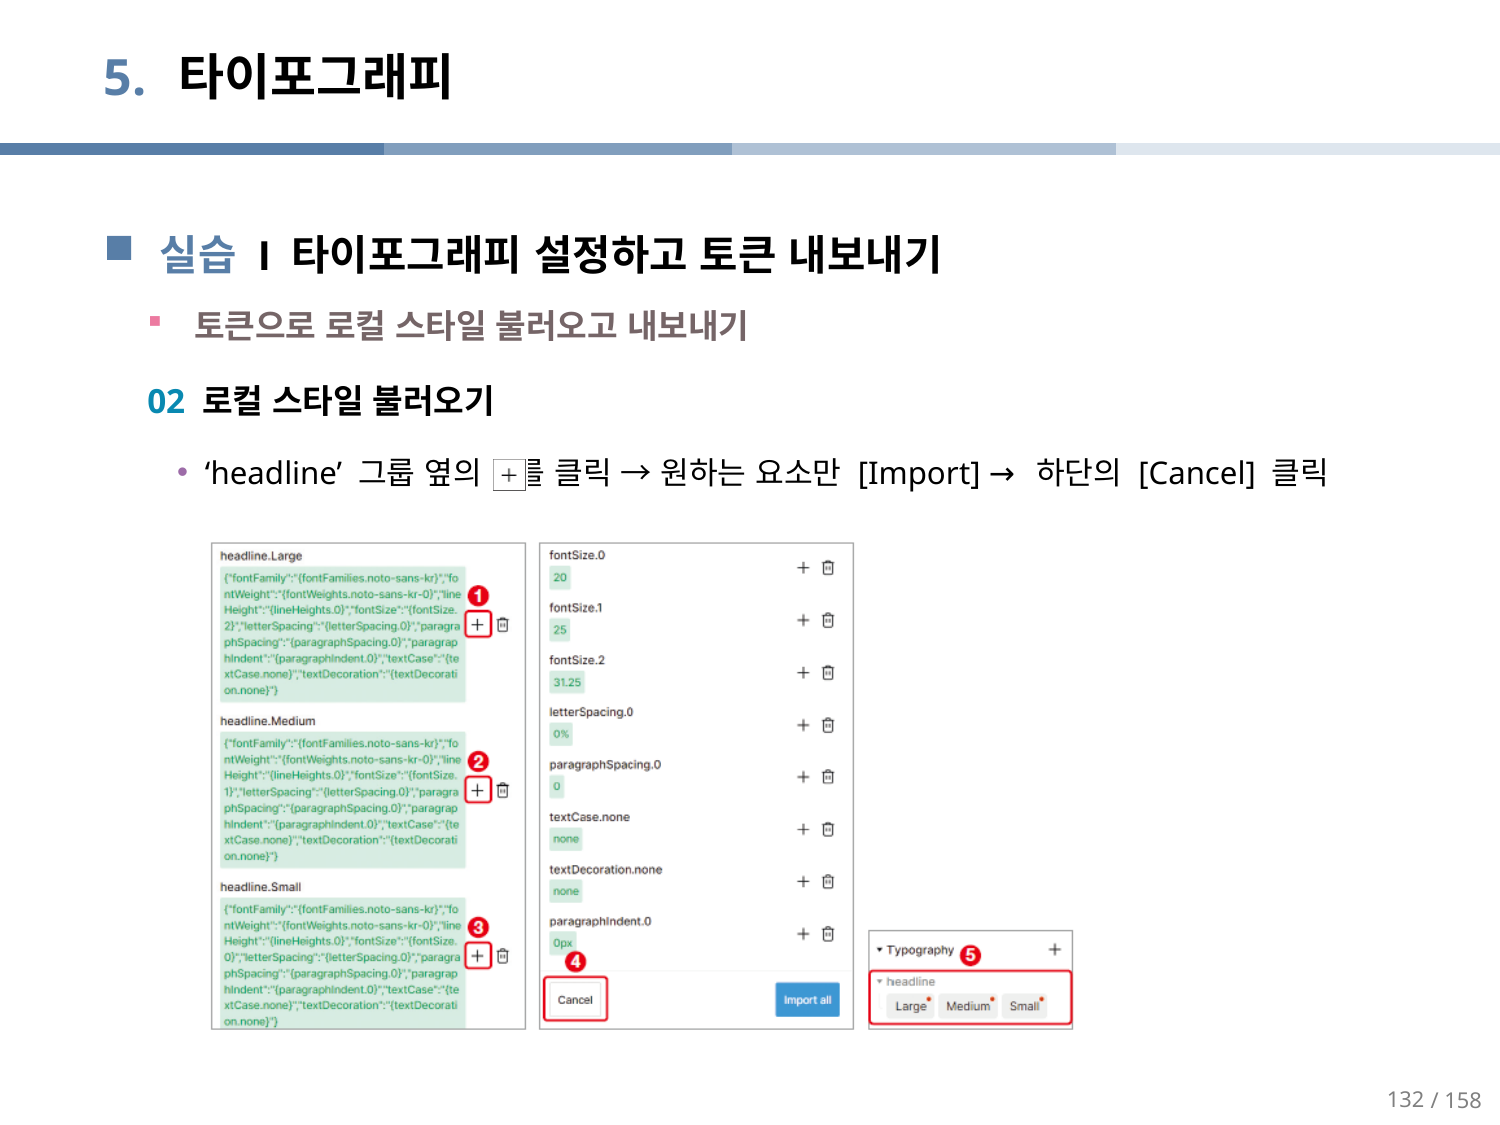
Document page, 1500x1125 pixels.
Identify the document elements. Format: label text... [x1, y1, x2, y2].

title 타이포그래피 [88, 30, 1211, 121]
picture [489, 455, 528, 494]
picture [206, 526, 1081, 1039]
text_box 실습 I 타이포그래피 설정하고 토큰 내보내기 토큰으로 로컬 스타일 불러오고 내보내기 02 로컬 스타일 불러오기 ‘headline’ 그룹 옆의 를 클릭 → 원하는 요소만 [Import] → 하단의 [Cancel] 클릭 [88, 196, 1471, 1083]
